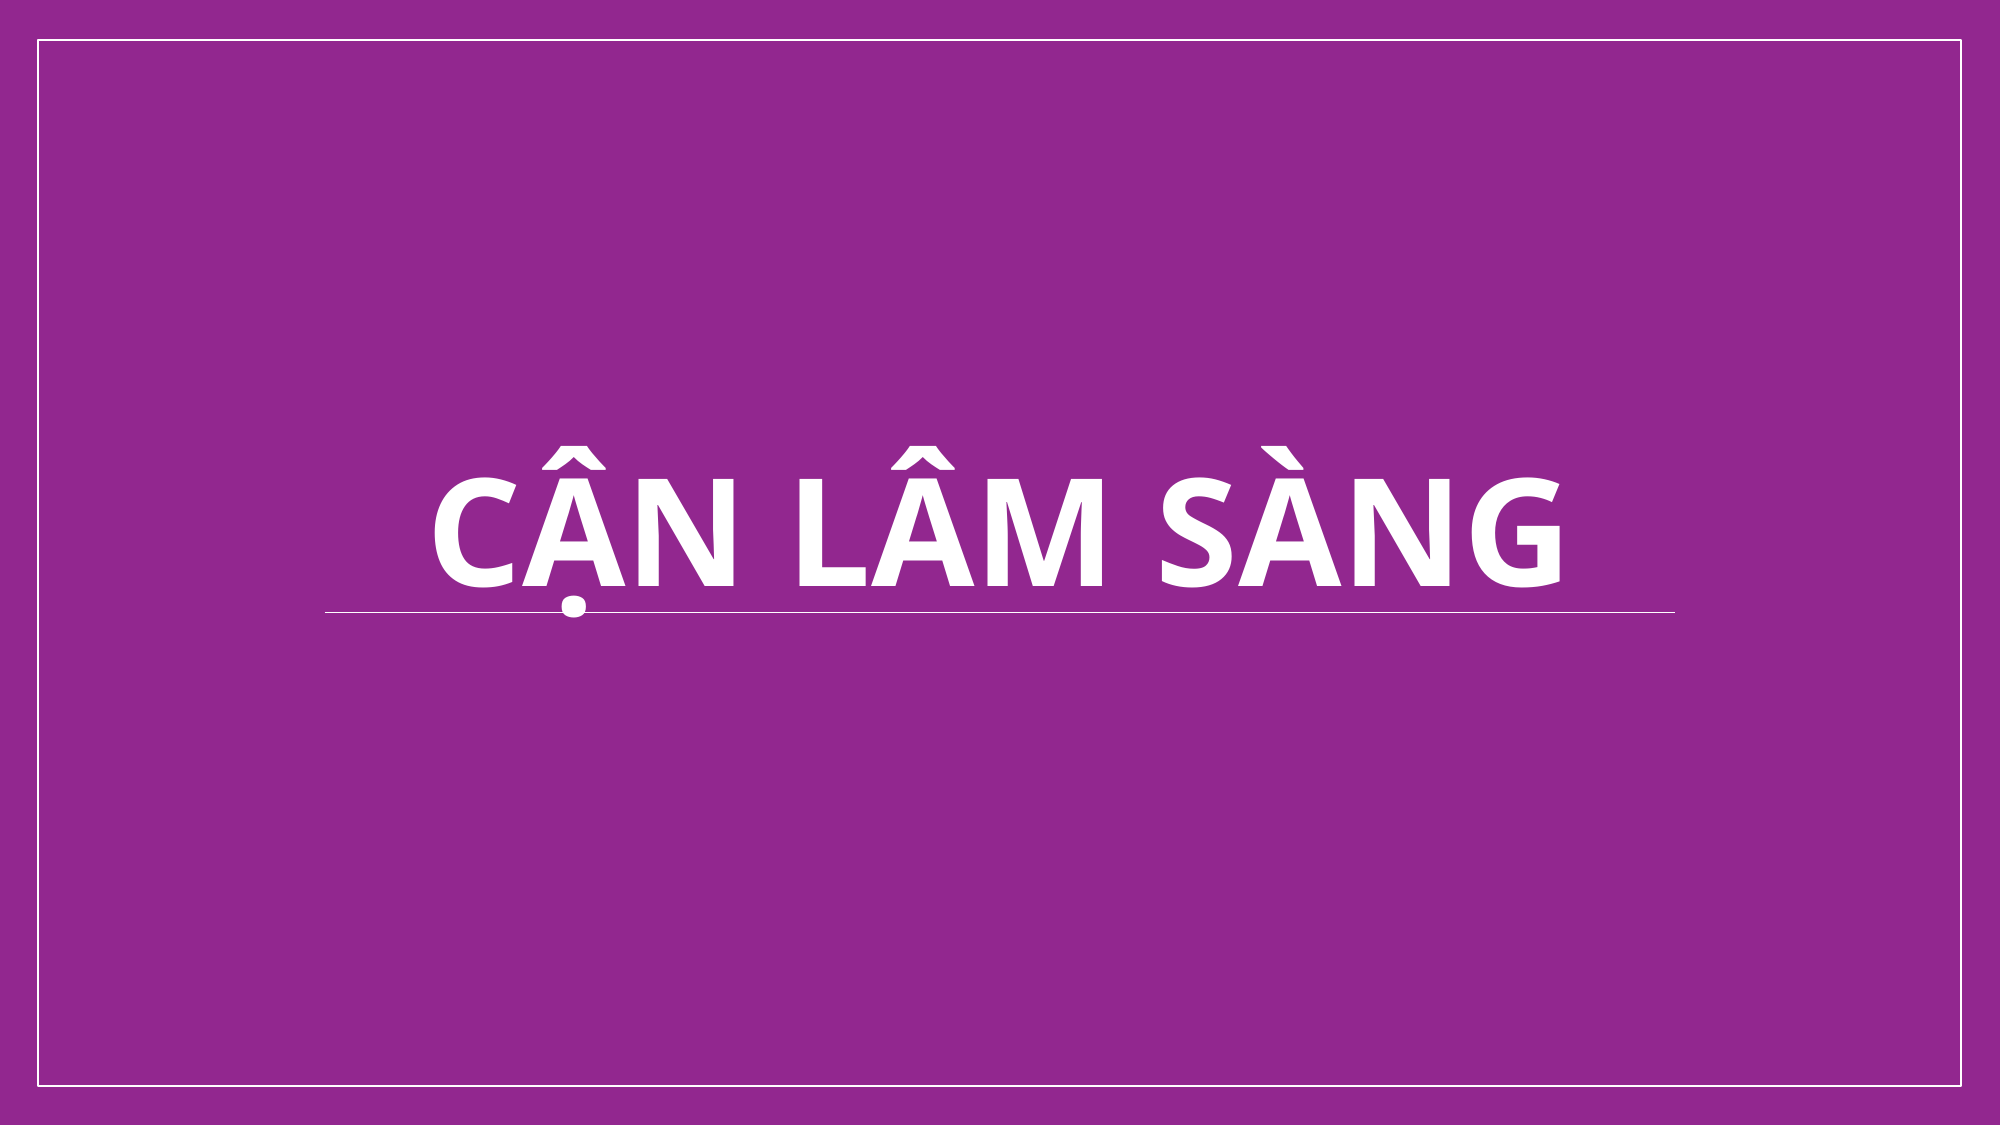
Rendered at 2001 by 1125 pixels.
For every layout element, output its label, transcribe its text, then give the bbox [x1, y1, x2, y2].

title Cận lâm sàng [182, 144, 1818, 625]
